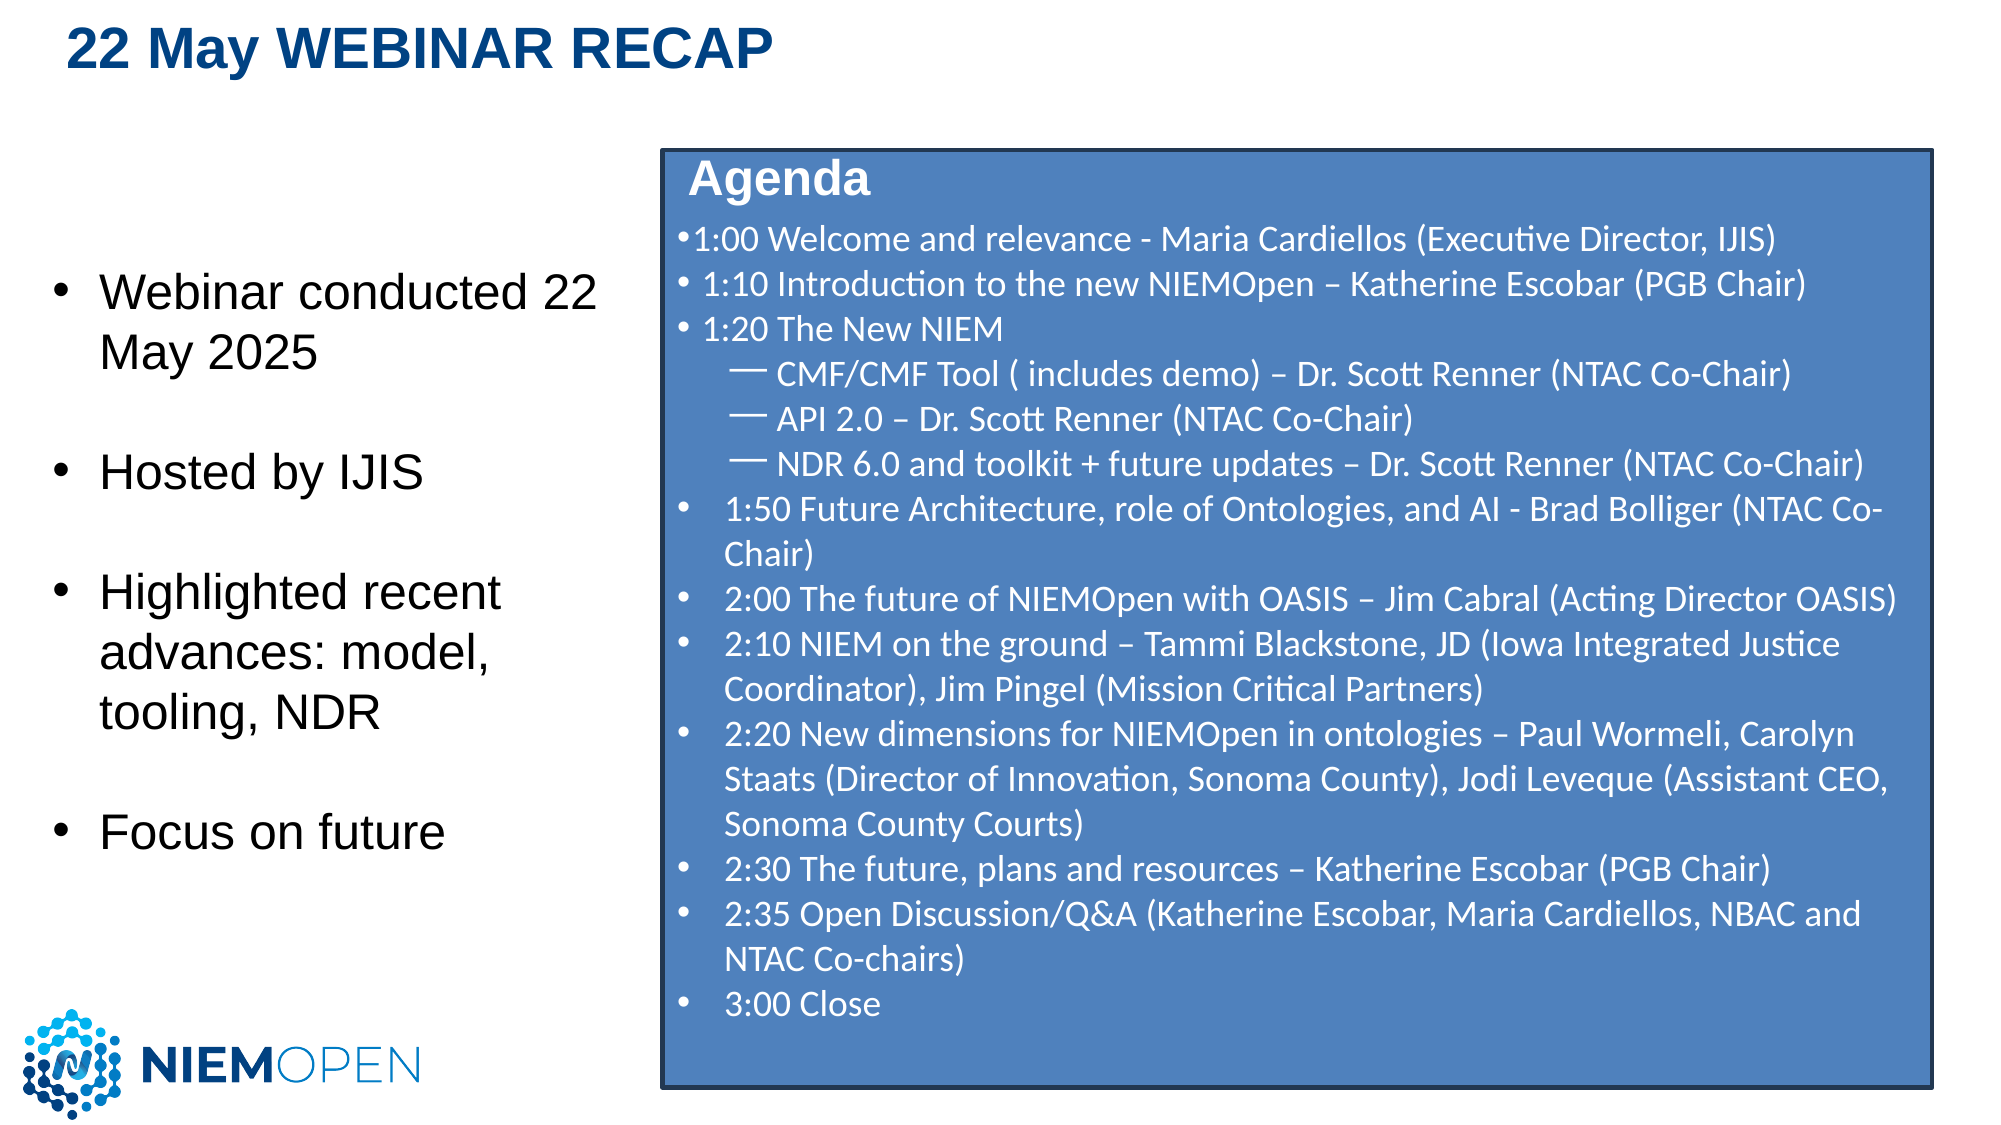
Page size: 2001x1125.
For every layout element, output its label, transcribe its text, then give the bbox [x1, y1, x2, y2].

text_box 1:00 Welcome and relevance - Maria Cardiellos (Executive Director, IJIS) 1:10 Introduction to the new NIEMOpen – Katherine Escobar (PGB Chair) 1:20 The New NIEM CMF/CMF Tool ( includes demo) – Dr. Scott Renner (NTAC Co-Chair) API 2.0 – Dr. Scott Renner (NTAC Co-Chair) NDR 6.0 and toolkit + future updates – Dr. Scott Renner (NTAC Co-Chair) 1:50 Future Architecture, role of Ontologies, and AI - Brad Bolliger (NTAC Co-Chair) 2:00 The future of NIEMOpen with OASIS – Jim Cabral (Acting Director OASIS) 2:10 NIEM on the ground – Tammi Blackstone, JD (Iowa Integrated Justice Coordinator), Jim Pingel (Mission Critical Partners) 2:20 New dimensions for NIEMOpen in ontologies – Paul Wormeli, Carolyn Staats (Director of Innovation, Sonoma County), Jodi Leveque (Assistant CEO, Sonoma County Courts) 2:30 The future, plans and resources – Katherine Escobar (PGB Chair) 2:35 Open Discussion/Q&A (Katherine Escobar, Maria Cardiellos, NBAC and NTAC Co-chairs) 3:00 Close [660, 148, 1934, 1090]
title 22 May WEBINAR RECAP [66, 9, 1856, 81]
list Agenda [537, 145, 1883, 206]
picture [23, 1009, 419, 1120]
text_box Webinar conducted 22 May 2025 Hosted by IJIS Highlighted recent advances: model, tooling, NDR Focus on future [37, 251, 663, 867]
